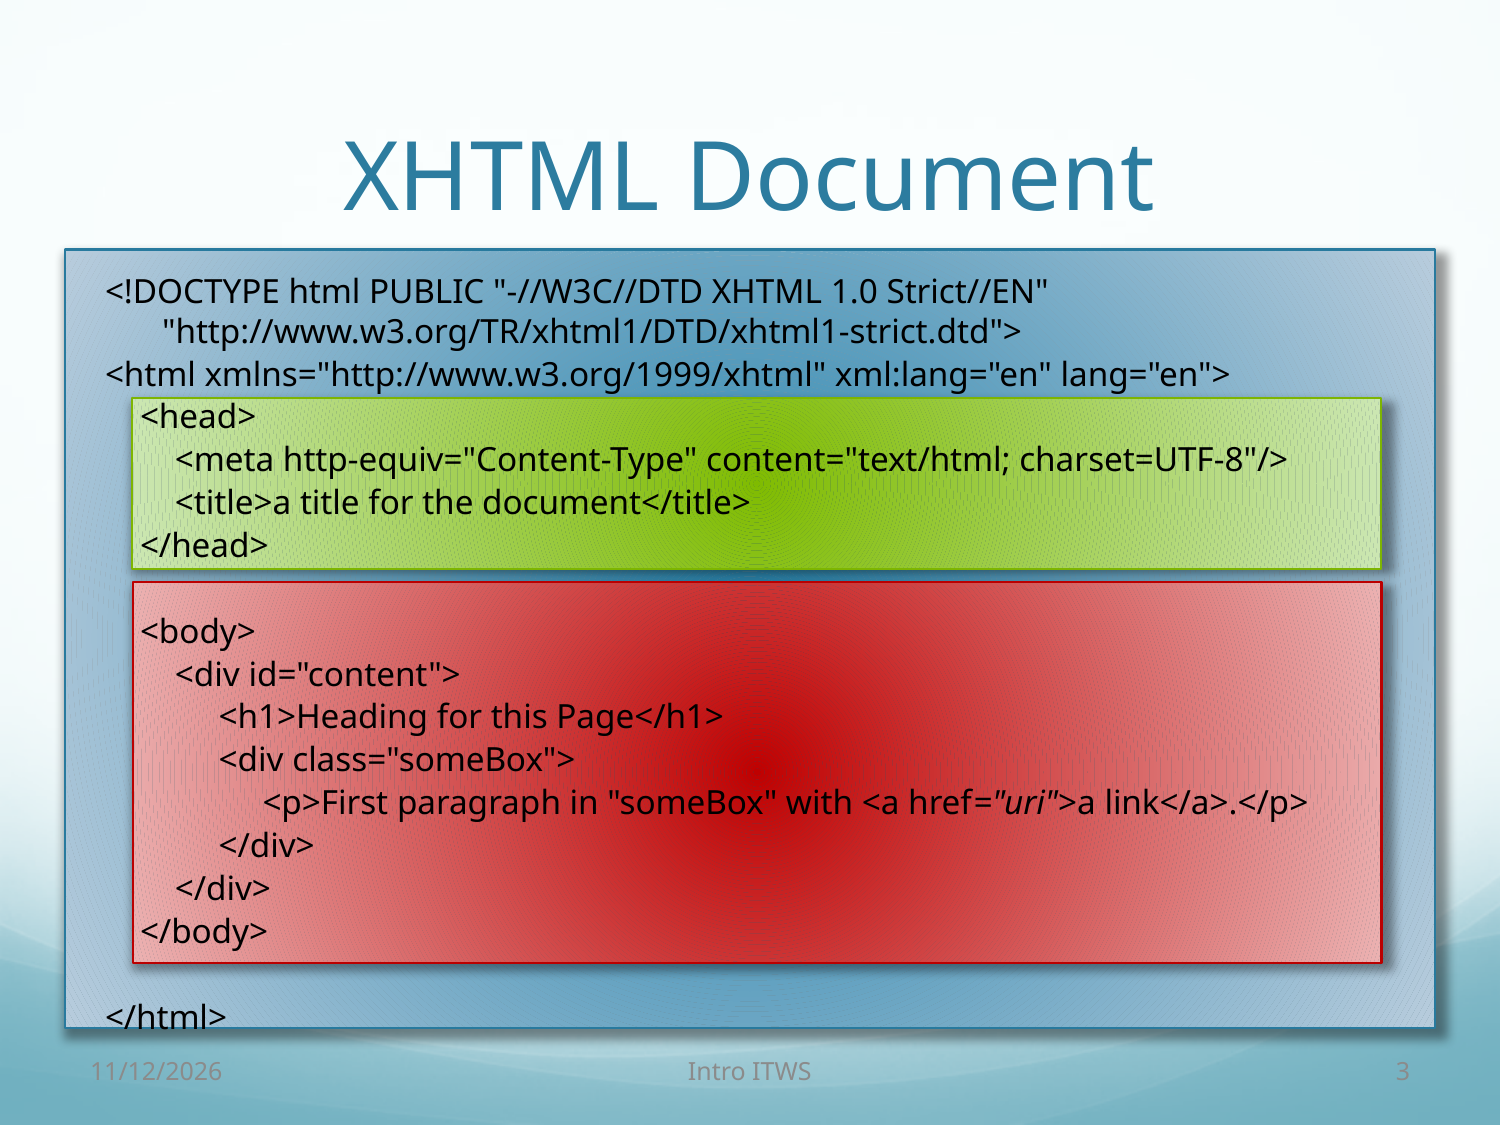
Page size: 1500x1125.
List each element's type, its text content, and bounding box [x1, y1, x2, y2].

footer Intro ITWS [512, 1042, 988, 1103]
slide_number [75, 1042, 425, 1103]
text_box [64, 248, 1436, 1029]
slide_number 3 [1074, 1042, 1425, 1103]
list <!DOCTYPE html PUBLIC "-//W3C//DTD XHTML 1.0 Strict//EN" "http://www.w3.org/TR/xhtml1/DTD/xhtml1-strict.dtd"> <html xmlns="http://www.w3.org/1999/xhtml" xml:lang="en" lang="en"> <head> <meta http-equiv="Content-Type" content="text/html; charset=UTF-8"/> <title>a title for the document</title> </head> <body> <div id="content"> <h1>Heading for this Page</h1> <div class="someBox"> <p>First paragraph in "someBox" with <a href="uri">a link</a>.</p> </div> </div> </body> </html> [89, 262, 1410, 976]
title XHTML Document [89, 17, 1410, 238]
